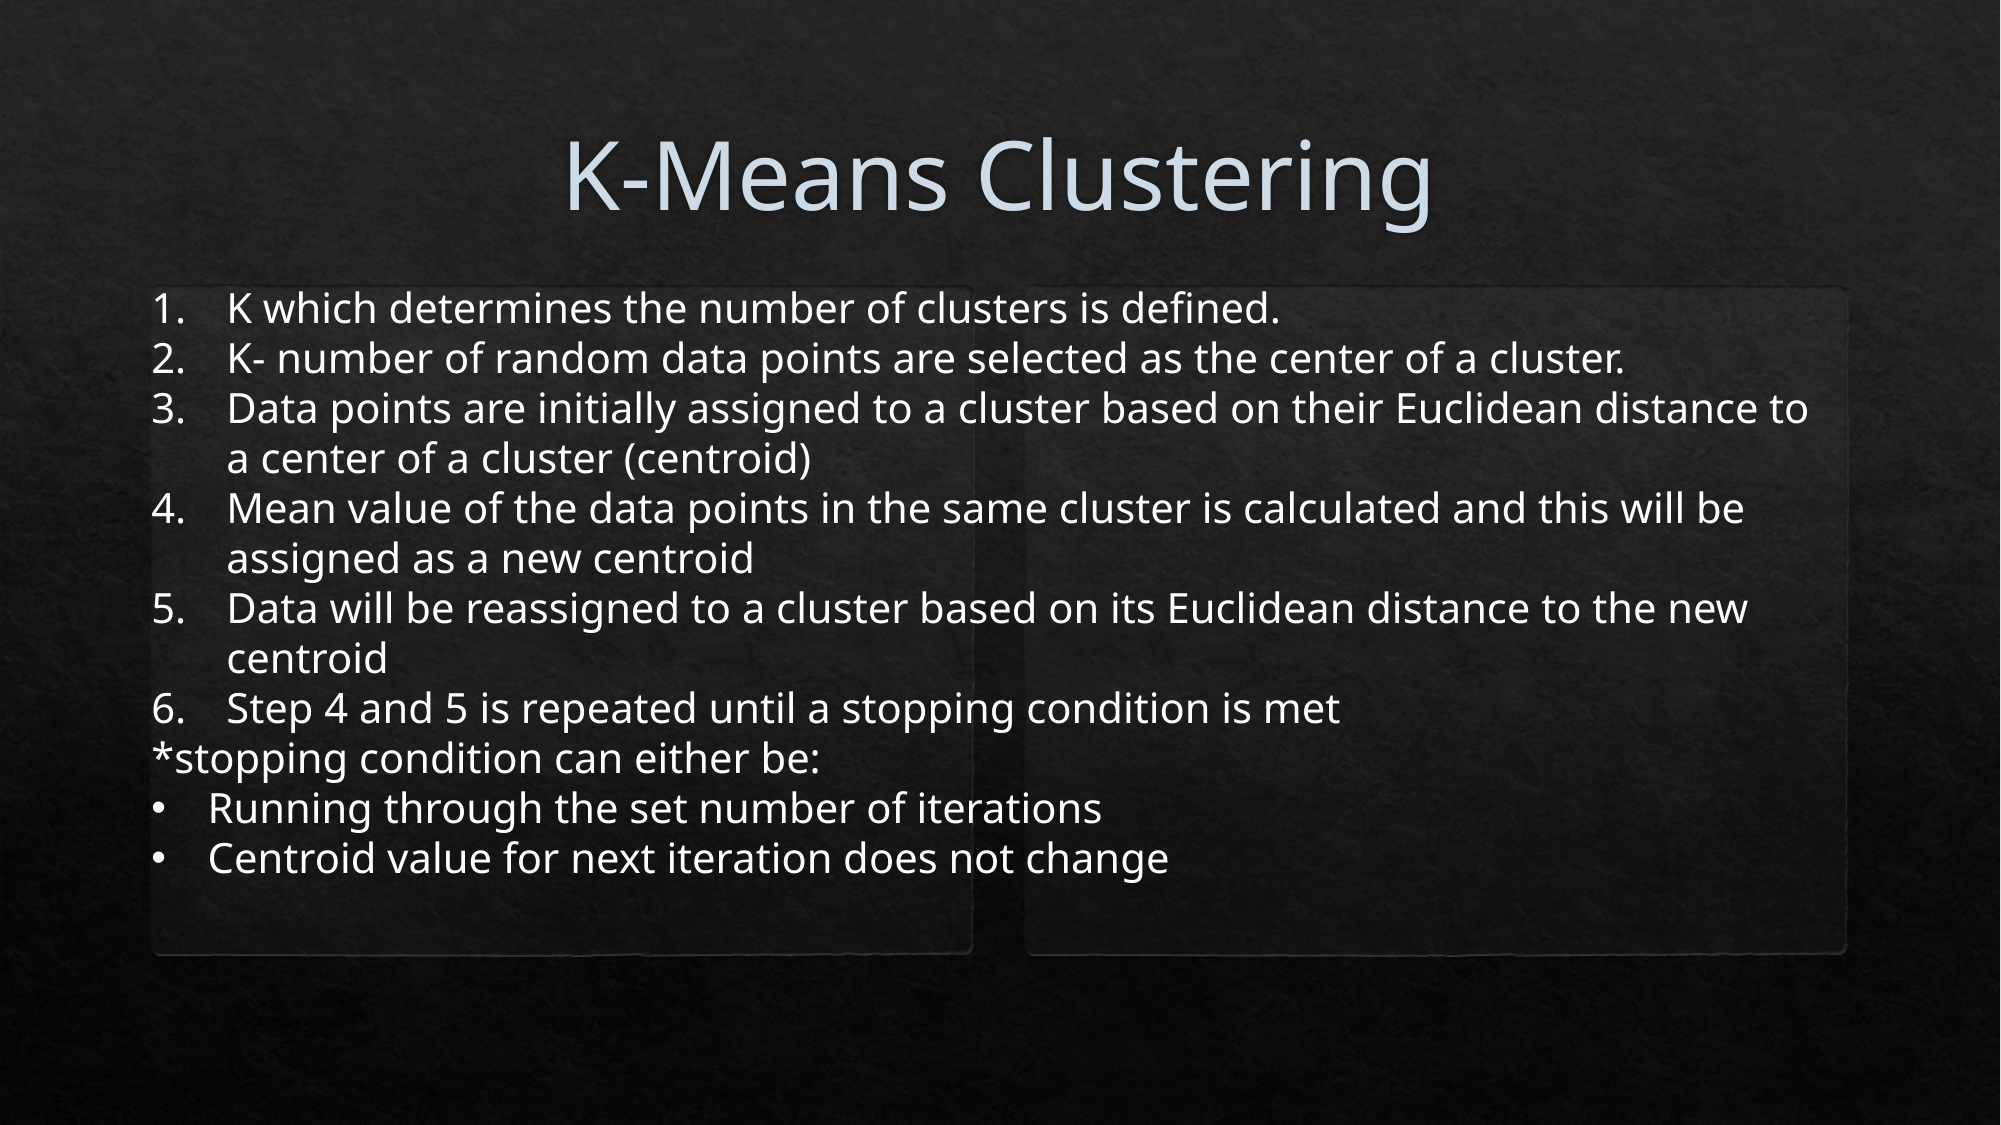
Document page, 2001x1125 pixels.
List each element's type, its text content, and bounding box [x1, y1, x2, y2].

picture [1023, 284, 1849, 957]
title K-Means Clustering [149, 99, 1849, 260]
picture [149, 953, 975, 957]
text_box K which determines the number of clusters is defined. K- number of random data points are selected as the center of a cluster. Data points are initially assigned to a cluster based on their Euclidean distance to a center of a cluster (centroid) Mean value of the data points in the same cluster is calculated and this will be assigned as a new centroid Data will be reassigned to a cluster based on its Euclidean distance to the new centroid Step 4 and 5 is repeated until a stopping condition is met *stopping condition can either be: Running through the set number of iterations Centroid value for next iteration does not change [136, 274, 1836, 953]
